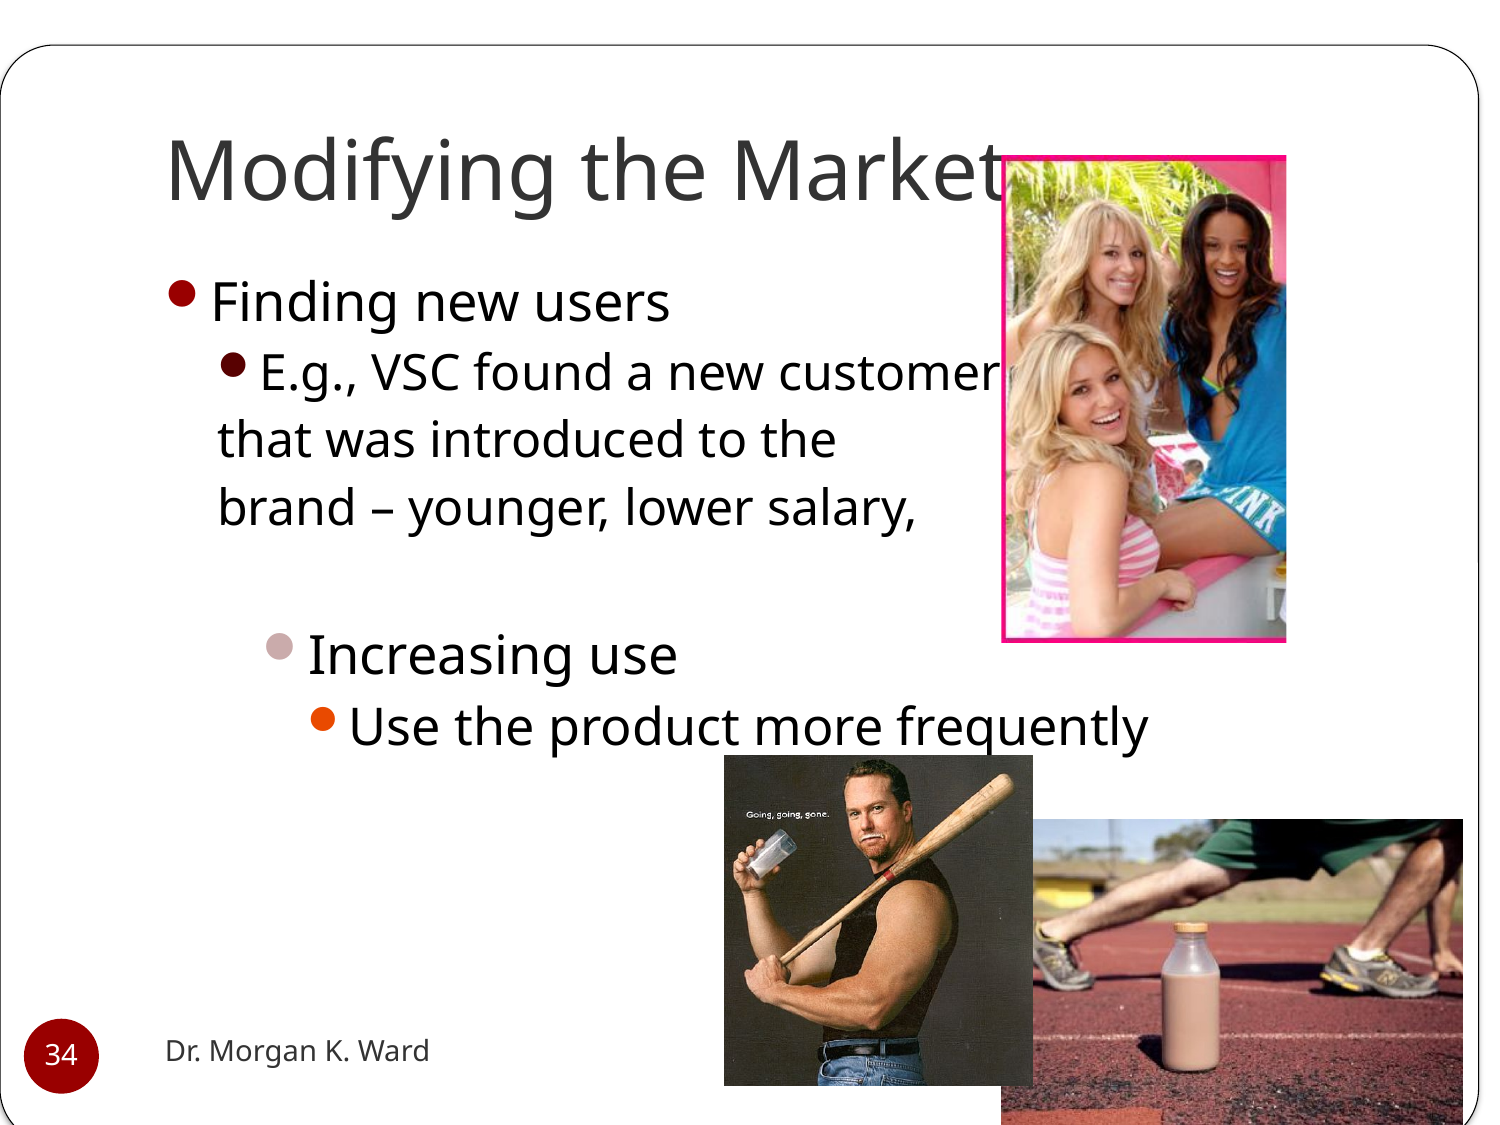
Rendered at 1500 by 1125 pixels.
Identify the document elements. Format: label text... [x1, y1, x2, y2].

picture [1001, 154, 1287, 643]
picture [724, 755, 1463, 1125]
title Modifying the Market [150, 45, 1425, 233]
slide_number 34 [23, 1018, 99, 1094]
footer Dr. Morgan K. Ward [150, 1012, 719, 1088]
picture [1277, 488, 1287, 494]
list Finding new users E.g., VSC found a new customer that was introduced to the brand – younger, lower salary, Increasing use Use the product more frequently [150, 260, 1351, 1012]
